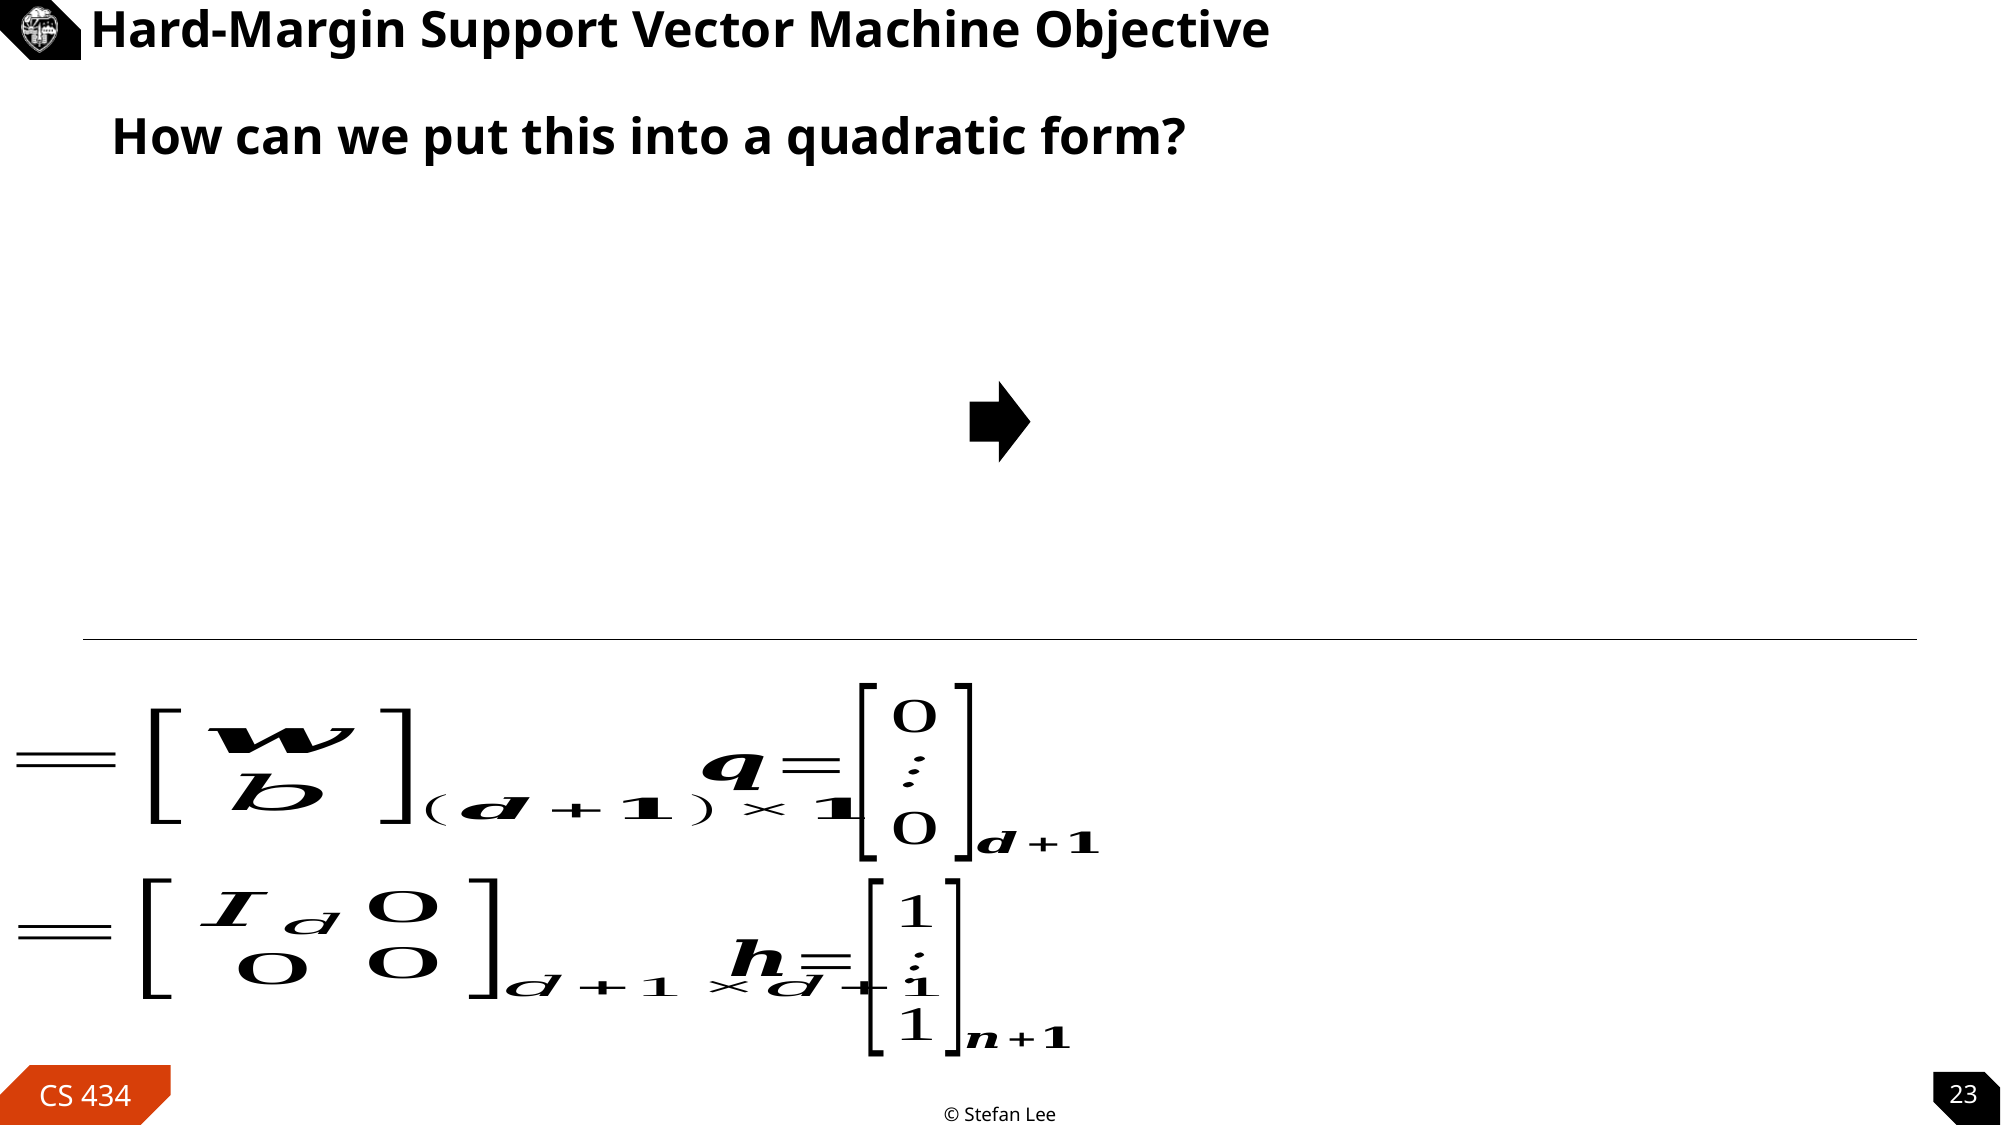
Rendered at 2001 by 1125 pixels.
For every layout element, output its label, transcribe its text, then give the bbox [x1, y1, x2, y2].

text_box [969, 380, 1031, 463]
text_box How can we put this into a quadratic form? [97, 97, 1883, 172]
slide_number 23 [1933, 1071, 1994, 1119]
title Hard-Margin Support Vector Machine Objective [0, 1, 1699, 61]
